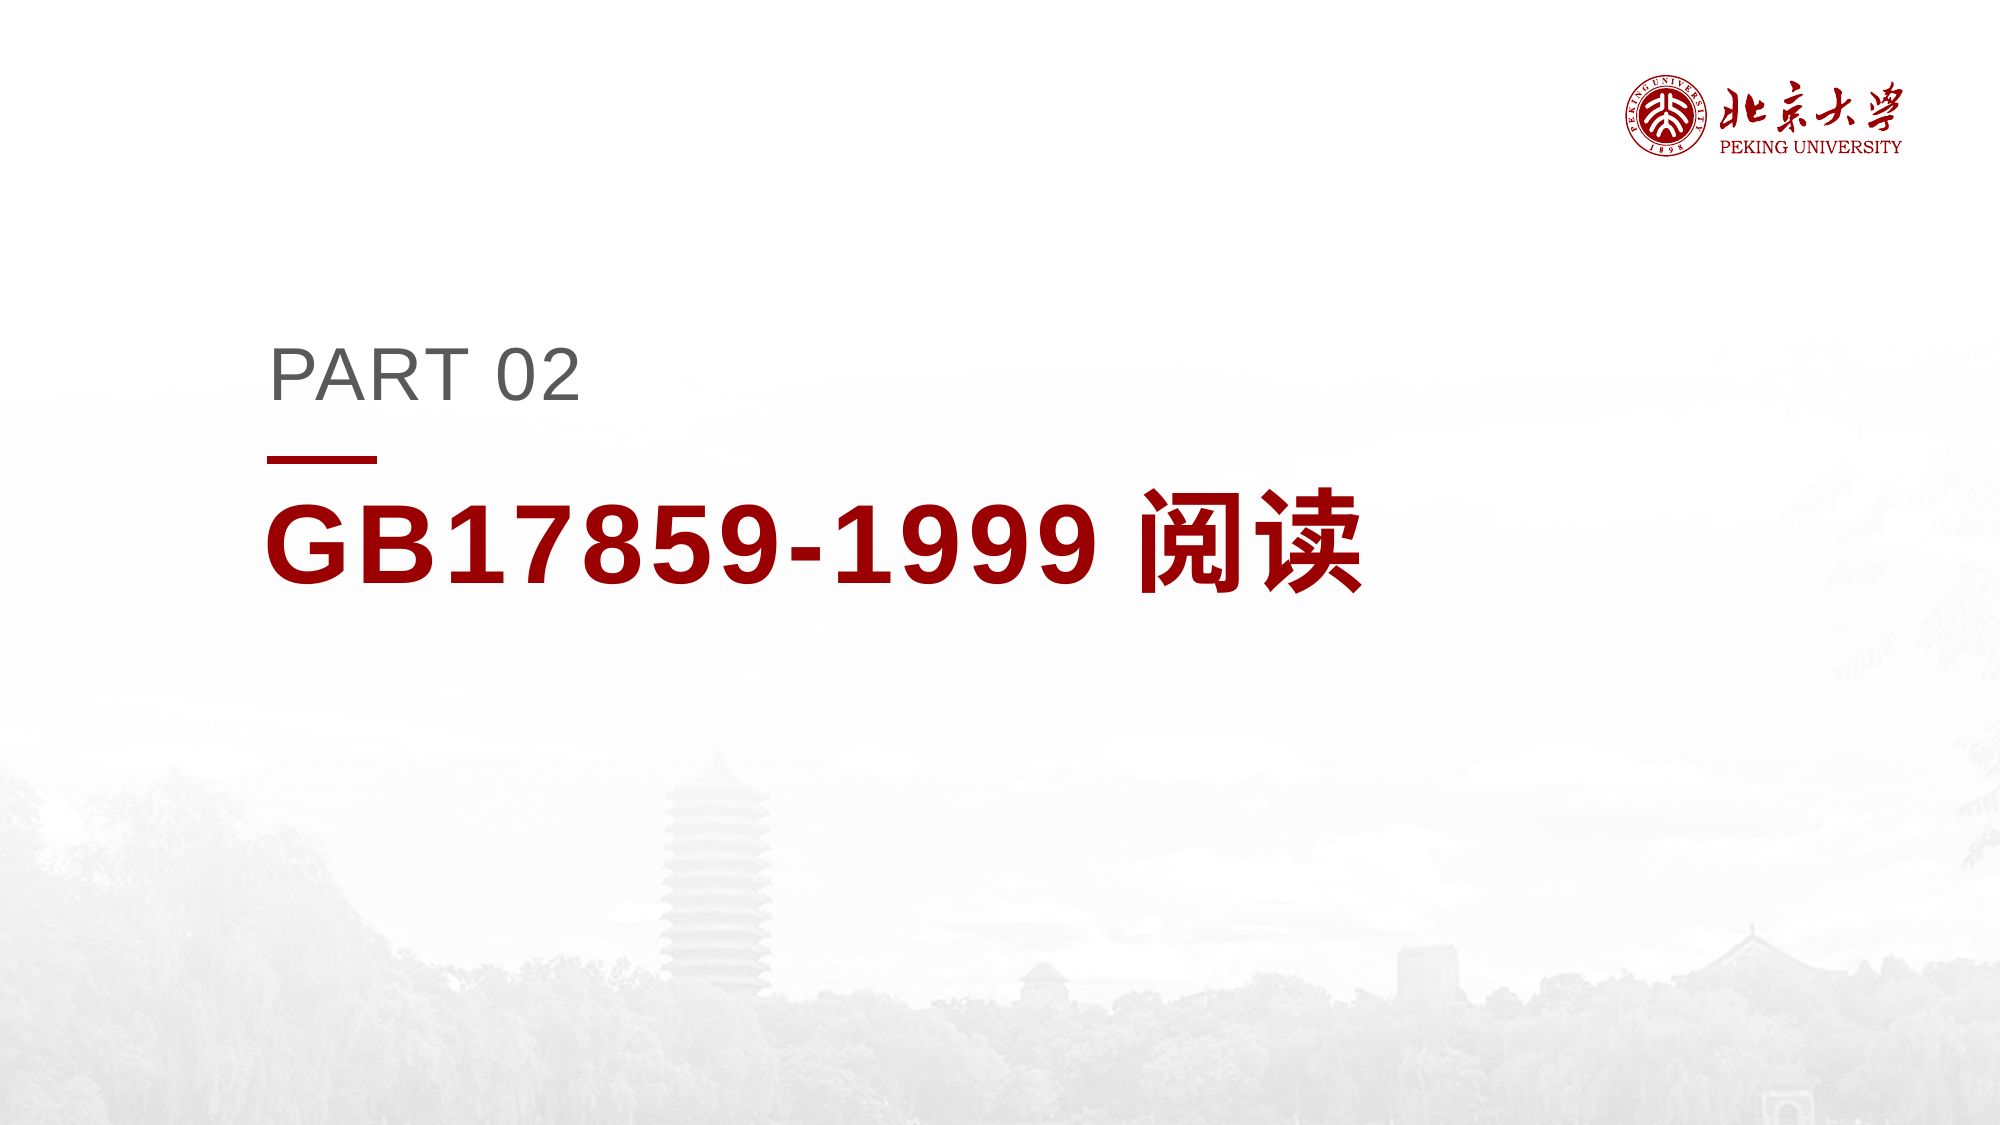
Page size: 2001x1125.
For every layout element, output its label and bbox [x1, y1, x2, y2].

picture [0, 0, 2000, 1125]
text_box [1625, 74, 1903, 157]
